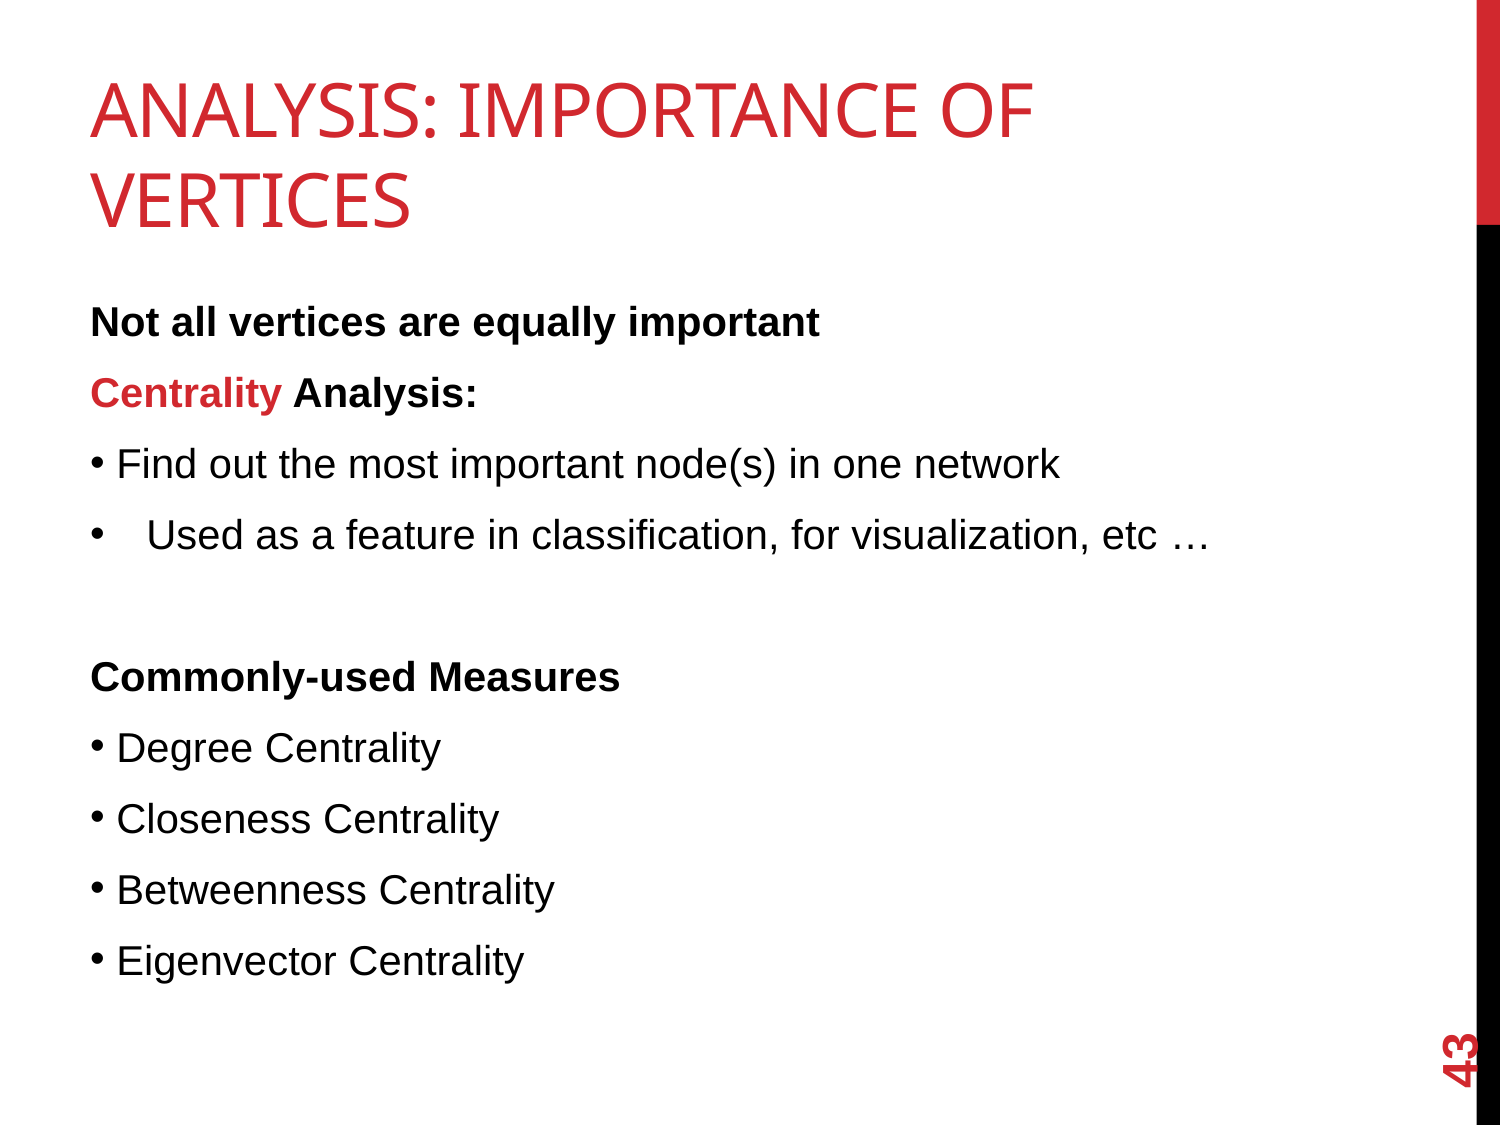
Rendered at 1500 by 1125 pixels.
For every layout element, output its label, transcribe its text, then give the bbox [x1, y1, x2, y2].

list Not all vertices are equally important Centrality Analysis: Find out the most important node(s) in one network Used as a feature in classification, for visualization, etc … Commonly-used Measures Degree Centrality Closeness Centrality Betweenness Centrality Eigenvector Centrality [75, 287, 1325, 1053]
slide_number 43 [1427, 887, 1488, 1104]
title Analysis: Importance of vertices [75, 25, 1263, 250]
